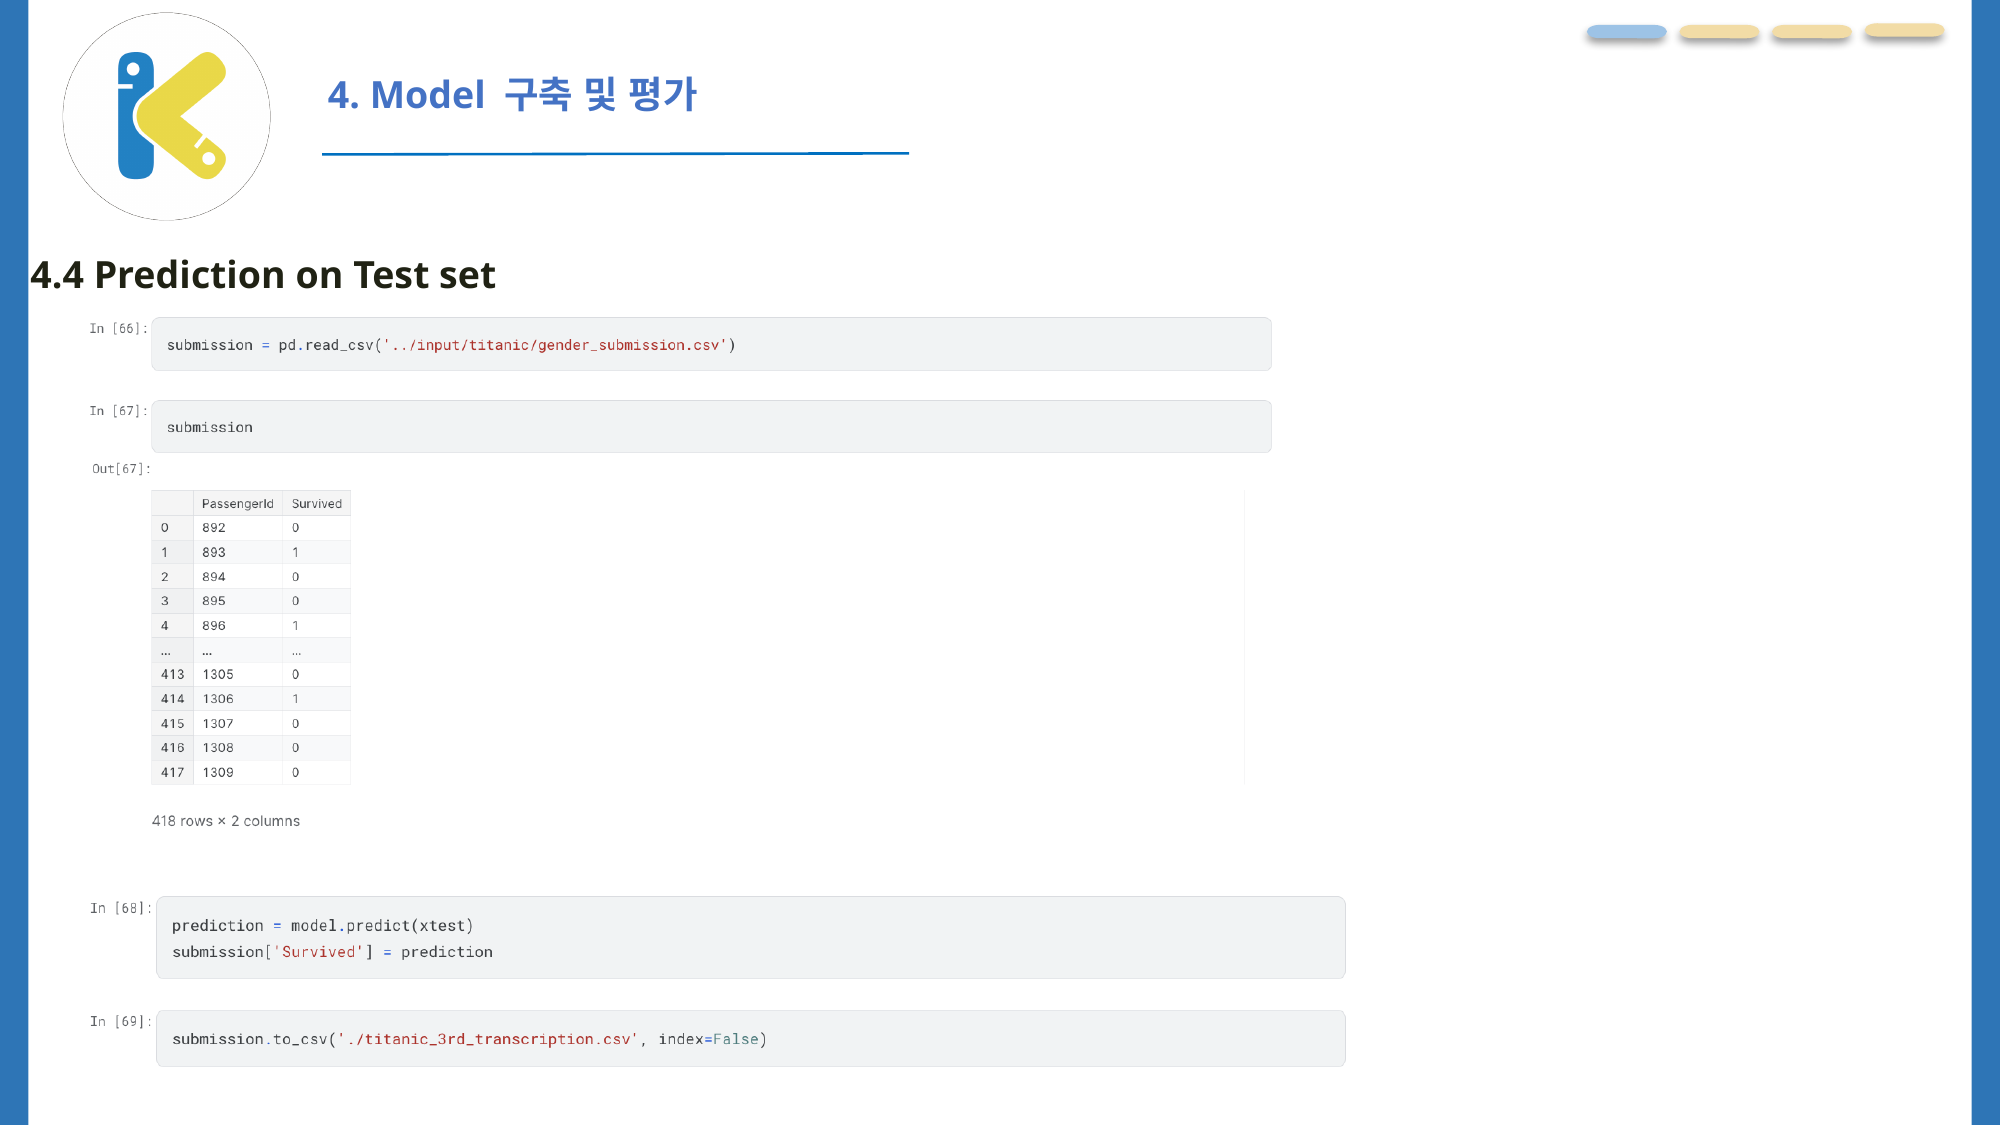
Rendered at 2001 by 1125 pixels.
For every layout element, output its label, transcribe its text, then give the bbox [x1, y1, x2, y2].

text_box 4.4 Prediction on Test set [15, 243, 512, 303]
text_box [1770, 23, 1854, 40]
text_box 4. Model 구축 및 평가 [312, 48, 865, 138]
text_box [0, 0, 29, 1125]
text_box [1971, 0, 2000, 1125]
picture [77, 890, 1353, 1076]
picture [51, 3, 281, 232]
text_box [1585, 23, 1669, 40]
text_box [1678, 23, 1761, 40]
text_box [1863, 22, 1946, 38]
picture [77, 303, 1353, 845]
